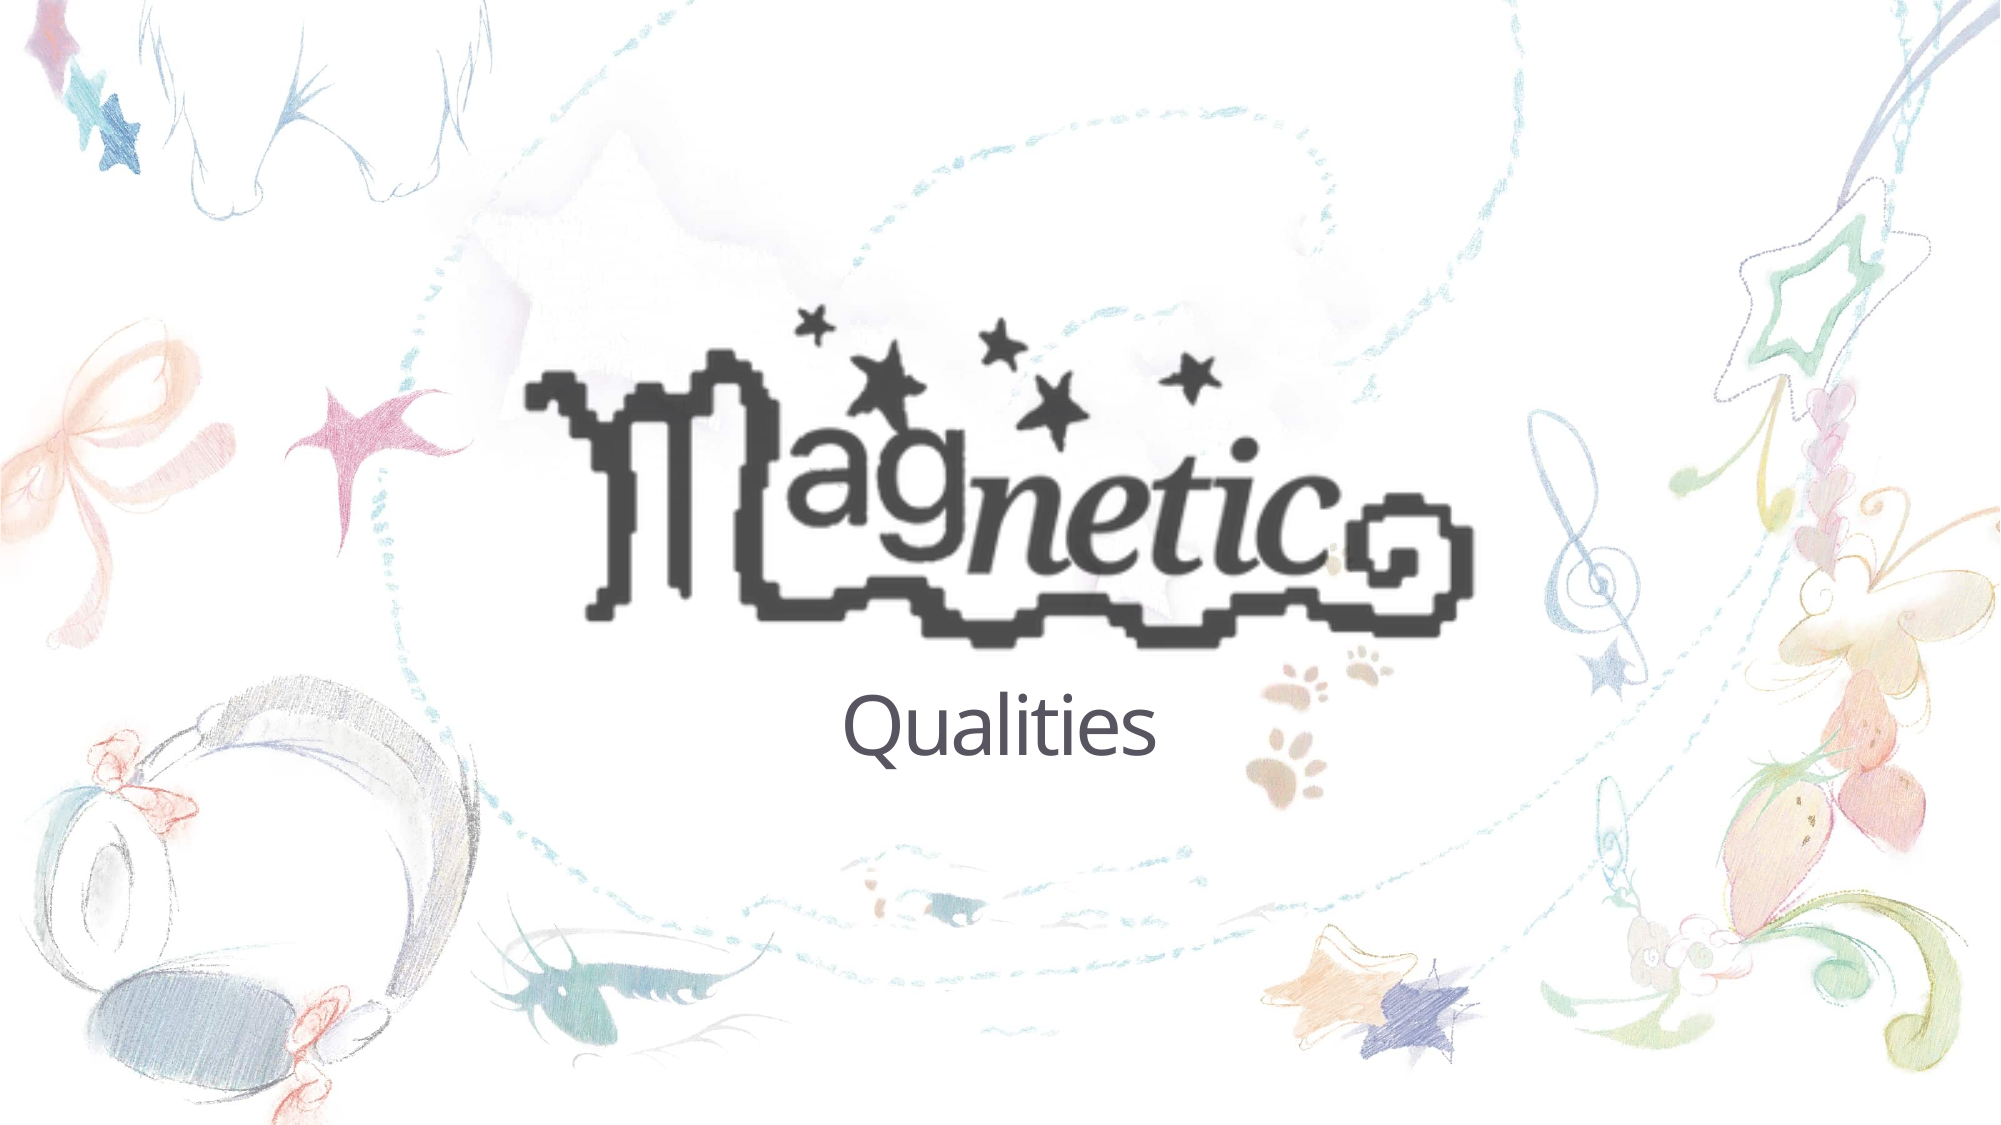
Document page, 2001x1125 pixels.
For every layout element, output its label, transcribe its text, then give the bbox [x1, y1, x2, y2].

picture [0, 0, 2000, 1125]
title Qualities [287, 671, 1713, 787]
